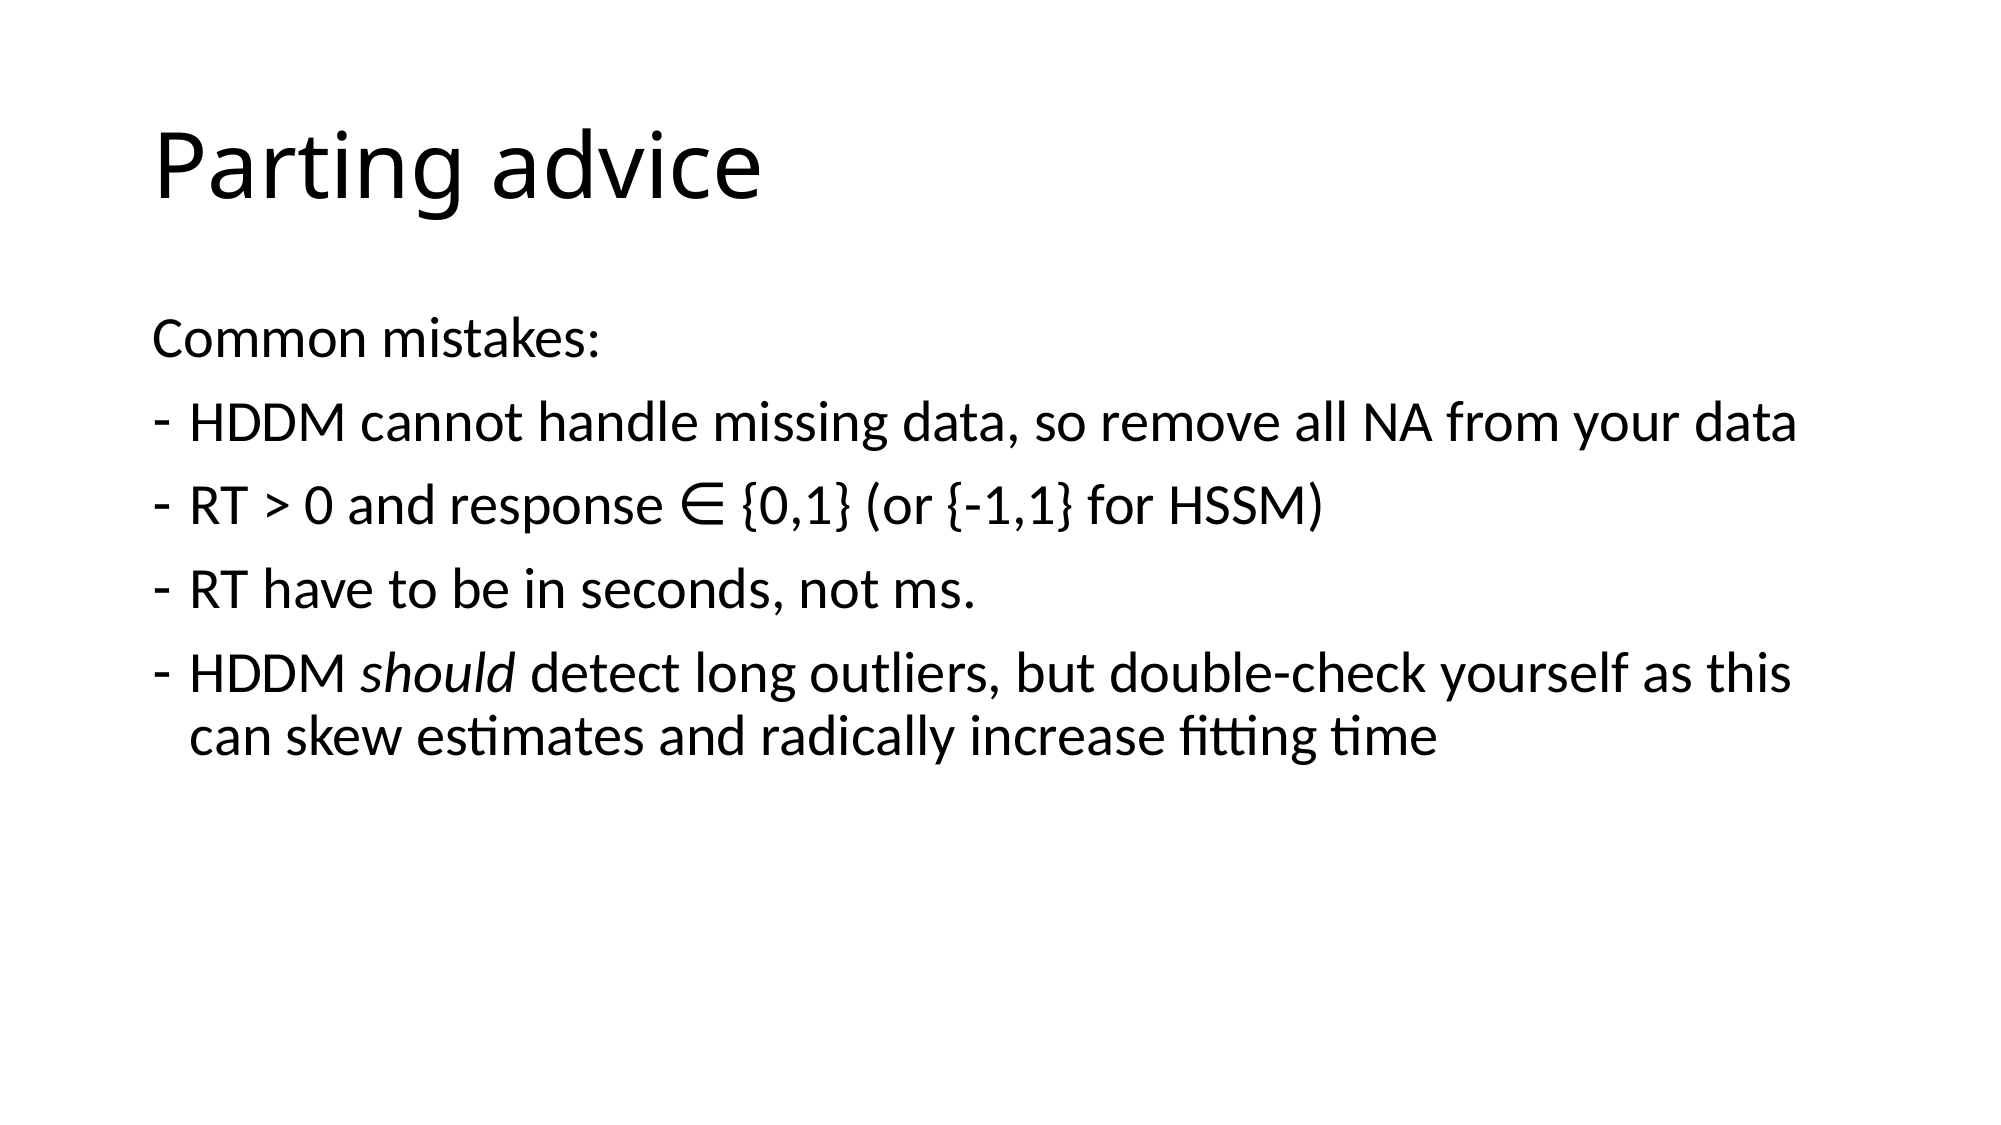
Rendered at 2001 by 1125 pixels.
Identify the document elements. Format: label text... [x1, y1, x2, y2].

list Common mistakes: HDDM cannot handle missing data, so remove all NA from your data RT > 0 and response ∈ {0,1} (or {-1,1} for HSSM) RT have to be in seconds, not ms. HDDM should detect long outliers, but double-check yourself as this can skew estimates and radically increase fitting time [137, 299, 1863, 1014]
title Parting advice [137, 59, 1863, 278]
